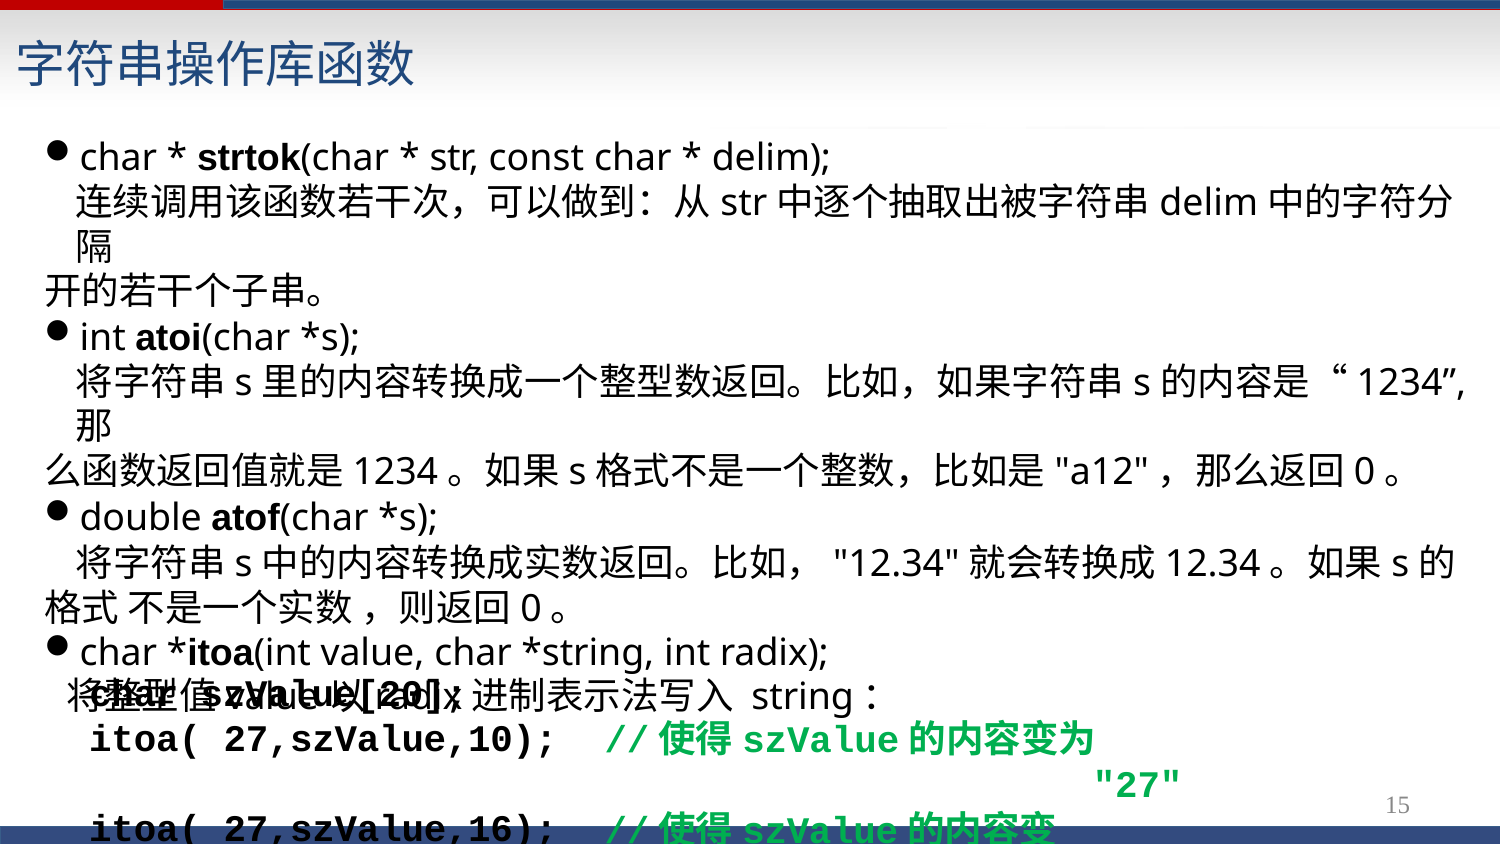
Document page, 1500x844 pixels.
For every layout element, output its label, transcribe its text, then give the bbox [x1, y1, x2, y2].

text_box //使得szValue的内容变为 "27" //使得szValue的内容变为"1b" [602, 713, 1183, 844]
picture [0, 10, 1500, 129]
text_box char szValue[20]; itoa( 27,szValue,10); itoa( 27,szValue,16); [87, 667, 563, 844]
title 字符串操作库函数 [12, 30, 418, 174]
text_box 15 [1382, 786, 1412, 819]
text_box char * strtok(char * str, const char * delim); 连续调用该函数若干次，可以做到：从str中逐个抽取出被字符串delim中的字符分隔 开的若干个子串。 int atoi(char *s); 将字符串s里的内容转换成一个整型数返回。比如，如果字符串s的内容是“1234”,那 么函数返回值就是1234。如果s格式不是一个整数，比如是"a12"，那么返回0。 double atof(char *s); 将字符串s中的内容转换成实数返回。比如，"12.34"就会转换成12.34。如果s的格式 不是一个实数 ，则返回0。 char *itoa(int value, char *string, int radix); 将整型值value以radix进制表示法写入 string： [42, 130, 1485, 718]
